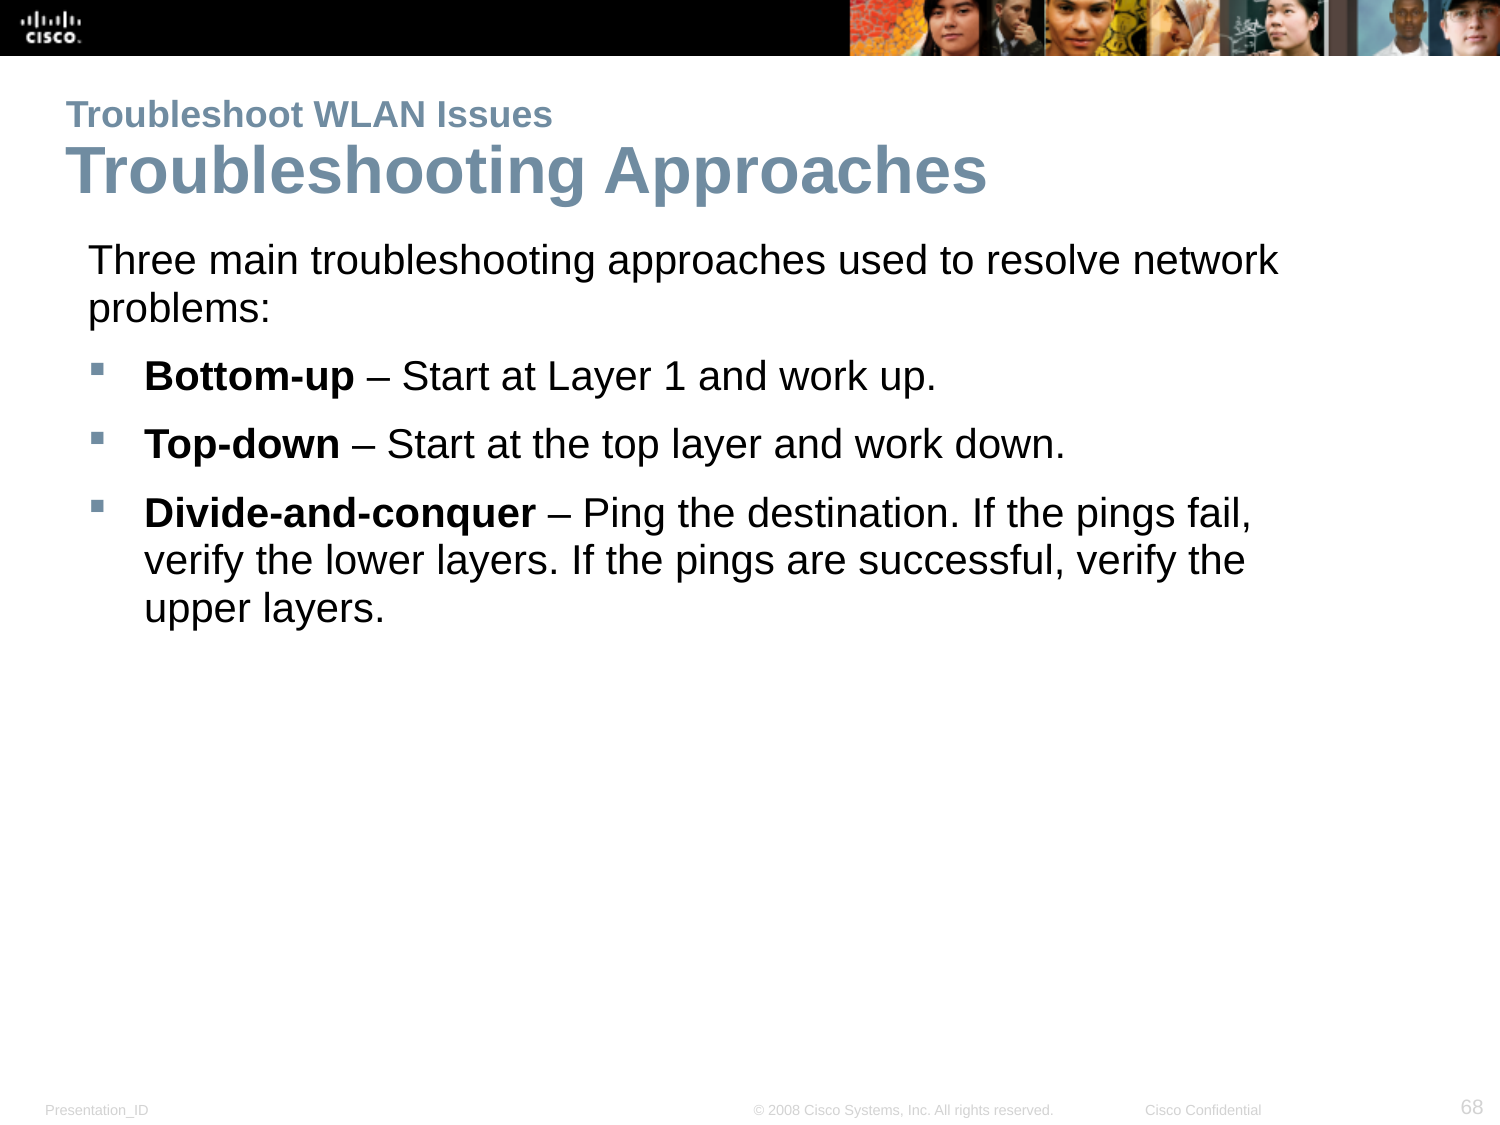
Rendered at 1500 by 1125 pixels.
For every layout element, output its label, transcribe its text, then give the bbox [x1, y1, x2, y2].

picture [0, 0, 1500, 56]
list Three main troubleshooting approaches used to resolve network problems: Bottom-up – Start at Layer 1 and work up. Top-down – Start at the top layer and work down. Divide-and-conquer – Ping the destination. If the pings fail, verify the lower layers. If the pings are successful, verify the upper layers. [74, 229, 1367, 1048]
title Troubleshoot WLAN Issues Troubleshooting Approaches [52, 71, 1500, 215]
